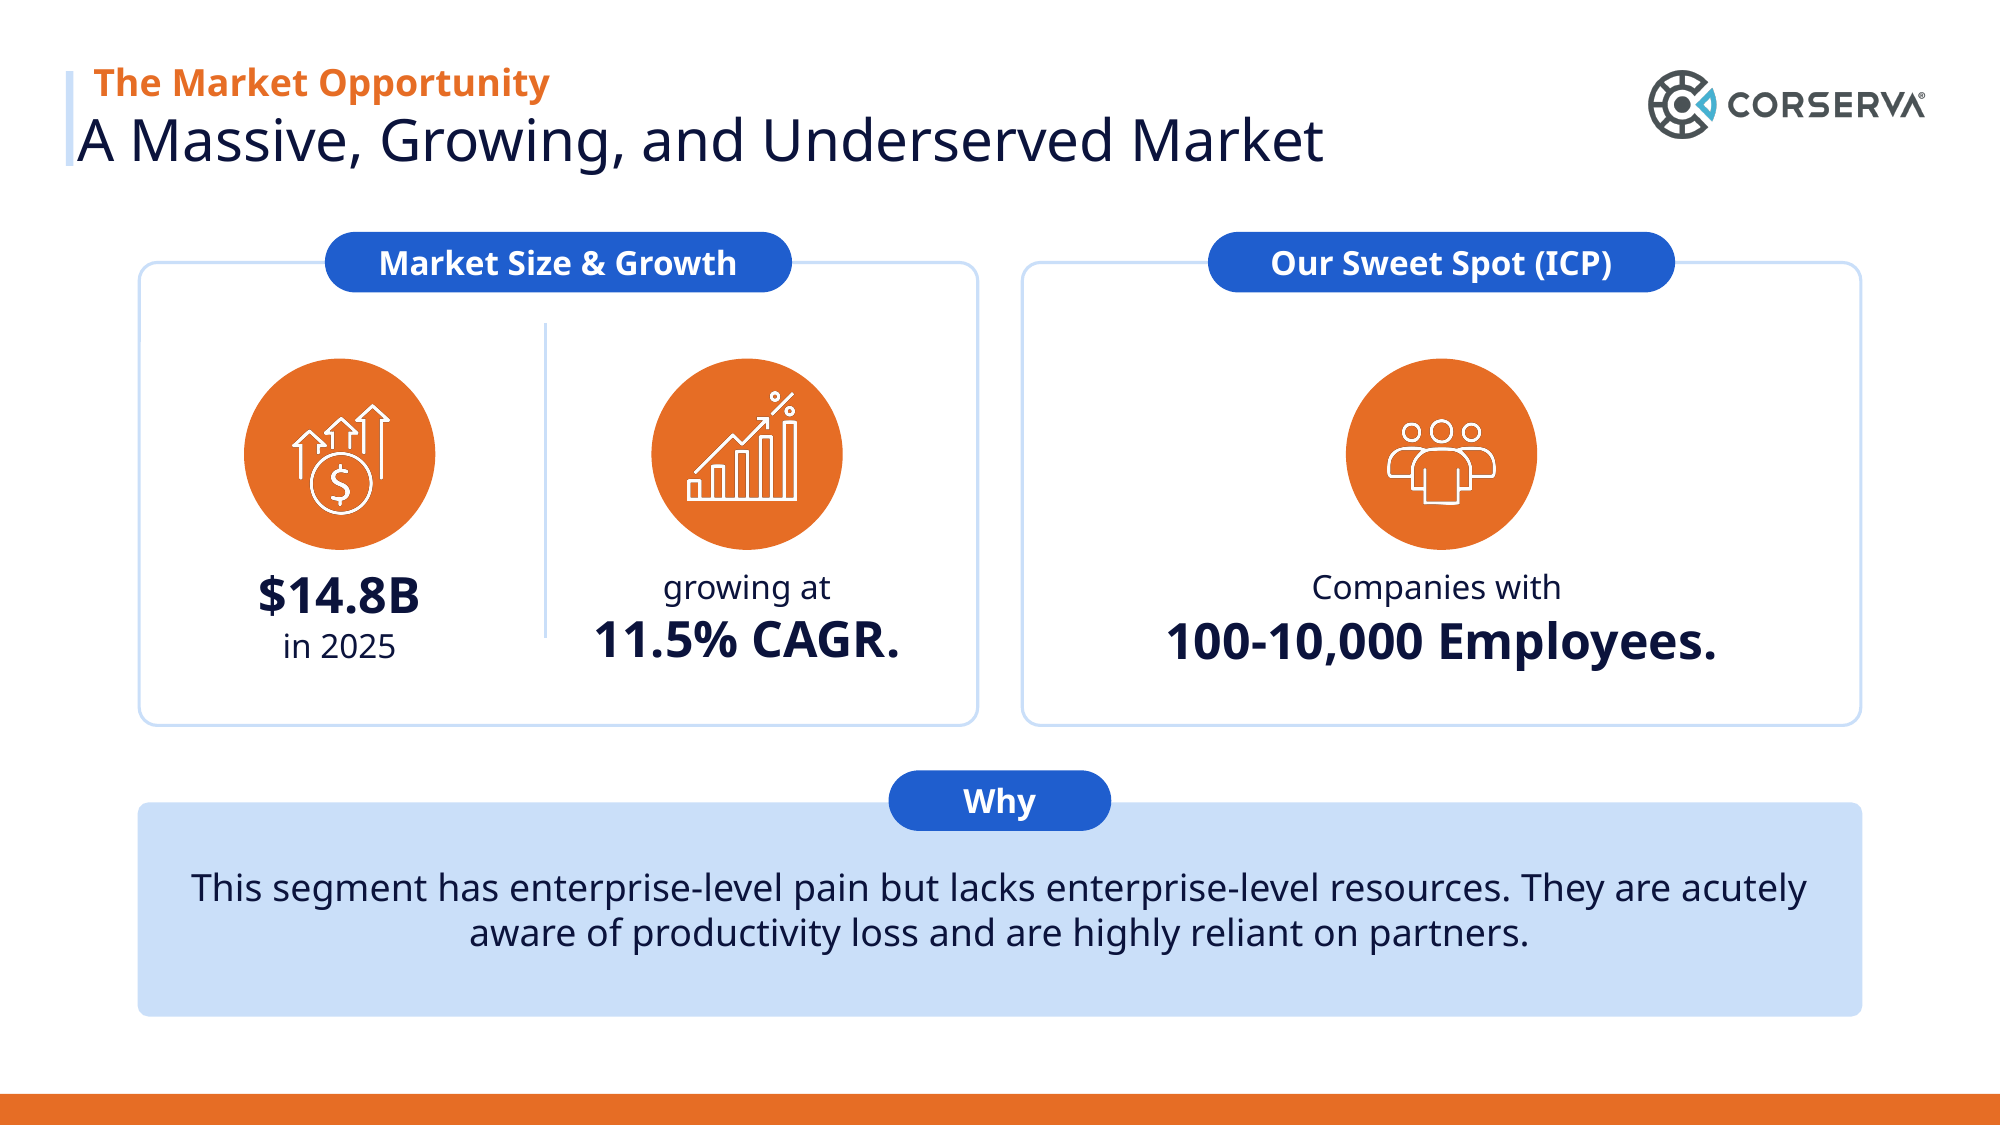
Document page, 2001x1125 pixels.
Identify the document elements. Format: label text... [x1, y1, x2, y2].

text_box [1020, 260, 1863, 727]
text_box [1344, 357, 1539, 552]
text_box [579, 358, 915, 676]
picture [687, 391, 797, 501]
picture [1646, 69, 1926, 139]
text_box Companies with [1311, 565, 1572, 606]
picture [1386, 419, 1497, 505]
text_box [137, 260, 980, 727]
text_box This segment has enterprise-level pain but lacks enterprise-level resources. They are acutely aware of productivity loss and are highly reliant on partners. [137, 802, 1863, 1017]
text_box 100-10,000 Employees. [1163, 609, 1720, 670]
text_box [64, 70, 75, 168]
text_box A Massive, Growing, and Underserved Market [62, 96, 1340, 181]
text_box Why [886, 768, 1113, 833]
text_box [0, 1092, 2000, 1125]
picture [291, 404, 390, 516]
text_box Our Sweet Spot (ICP) [1206, 230, 1677, 295]
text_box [240, 358, 440, 667]
text_box Market Size & Growth [323, 230, 794, 295]
text_box The Market Opportunity [78, 51, 566, 112]
